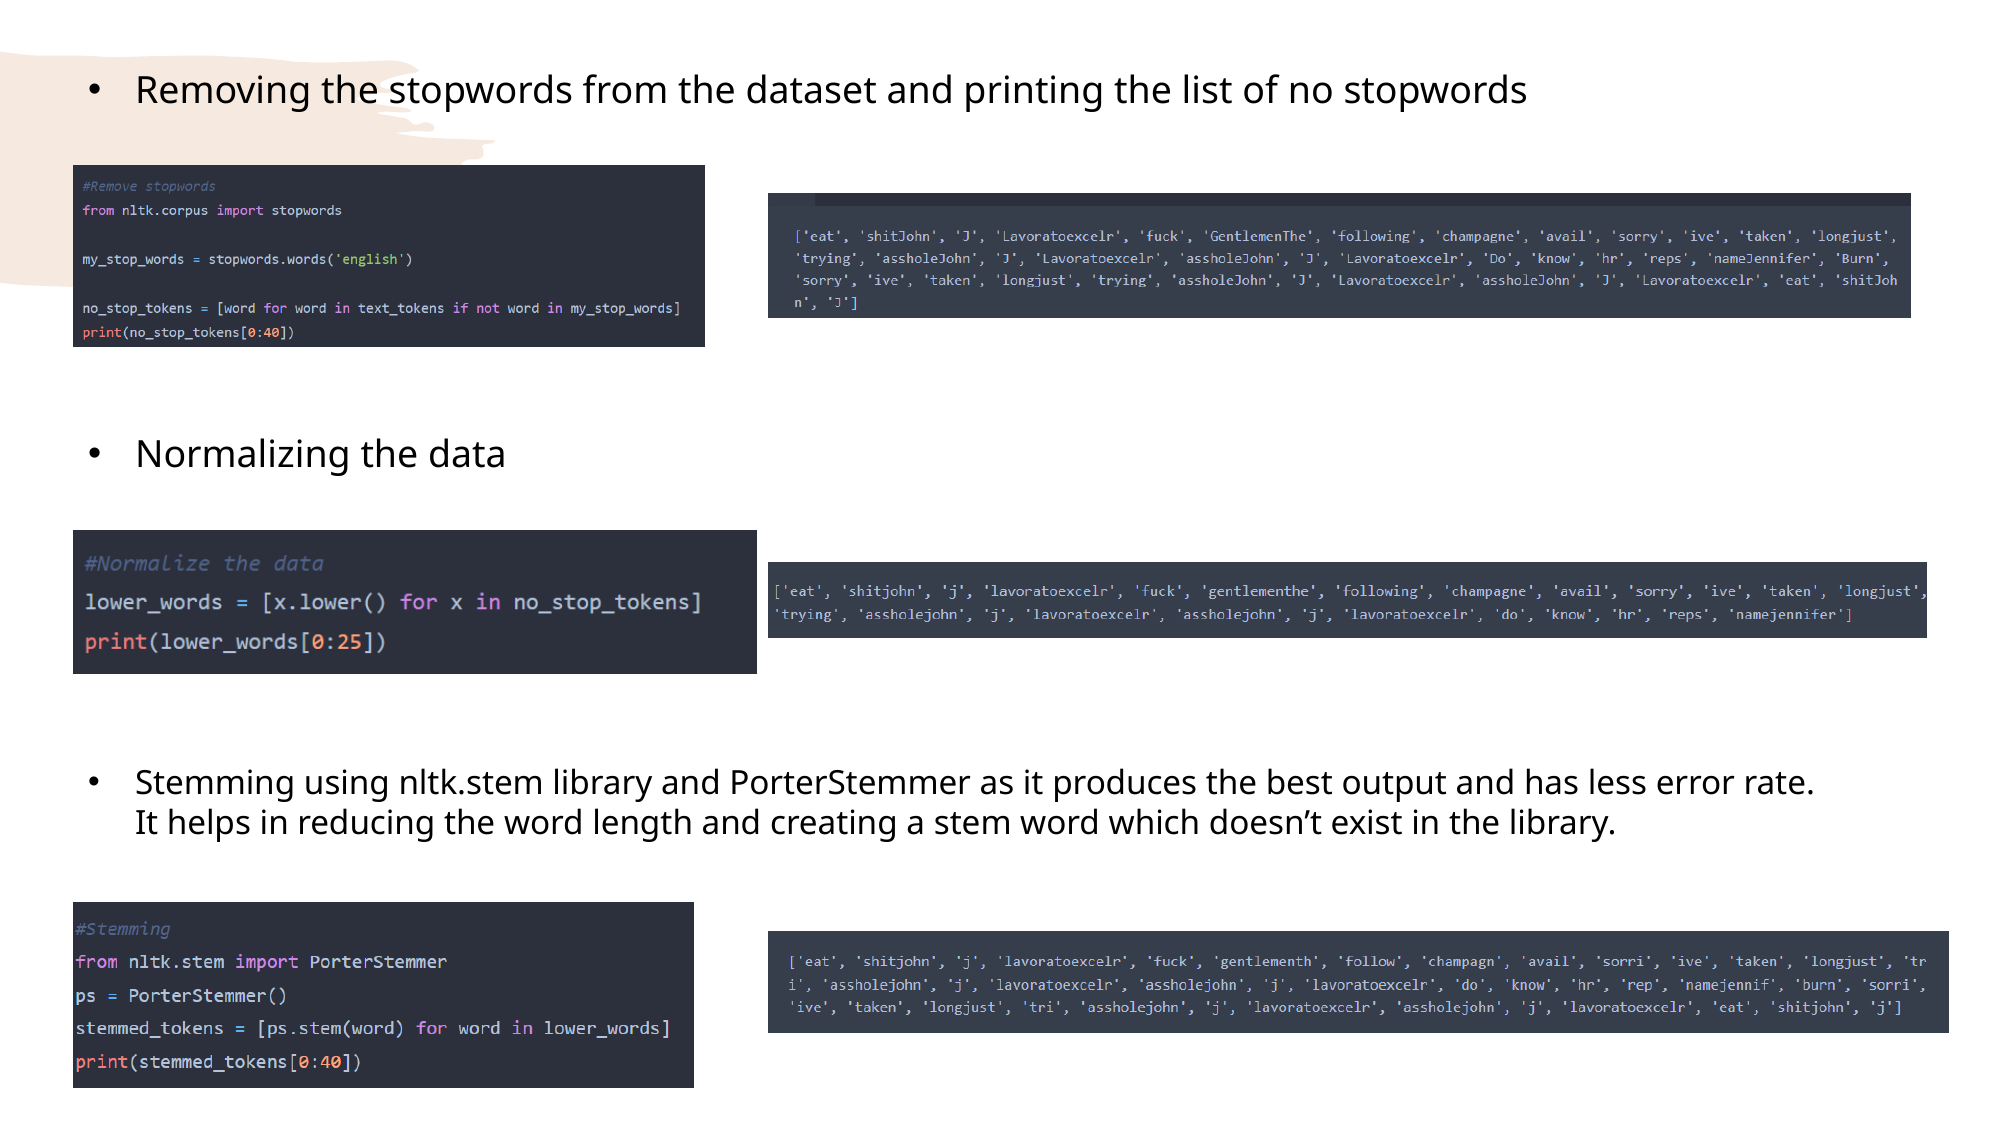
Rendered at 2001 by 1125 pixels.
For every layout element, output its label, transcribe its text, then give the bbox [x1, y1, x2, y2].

text_box Removing the stopwords from the dataset and printing the list of no stopwords [73, 58, 1828, 118]
text_box Stemming using nltk.stem library and PorterStemmer as it produces the best output and has less error rate. It helps in reducing the word length and creating a stem word which doesn’t exist in the library. [73, 753, 1861, 849]
picture [73, 165, 705, 347]
picture [768, 193, 1911, 318]
picture [768, 562, 1927, 638]
picture [73, 902, 694, 1088]
text_box Normalizing the data [73, 422, 1023, 482]
picture [73, 529, 757, 674]
picture [768, 931, 1949, 1033]
